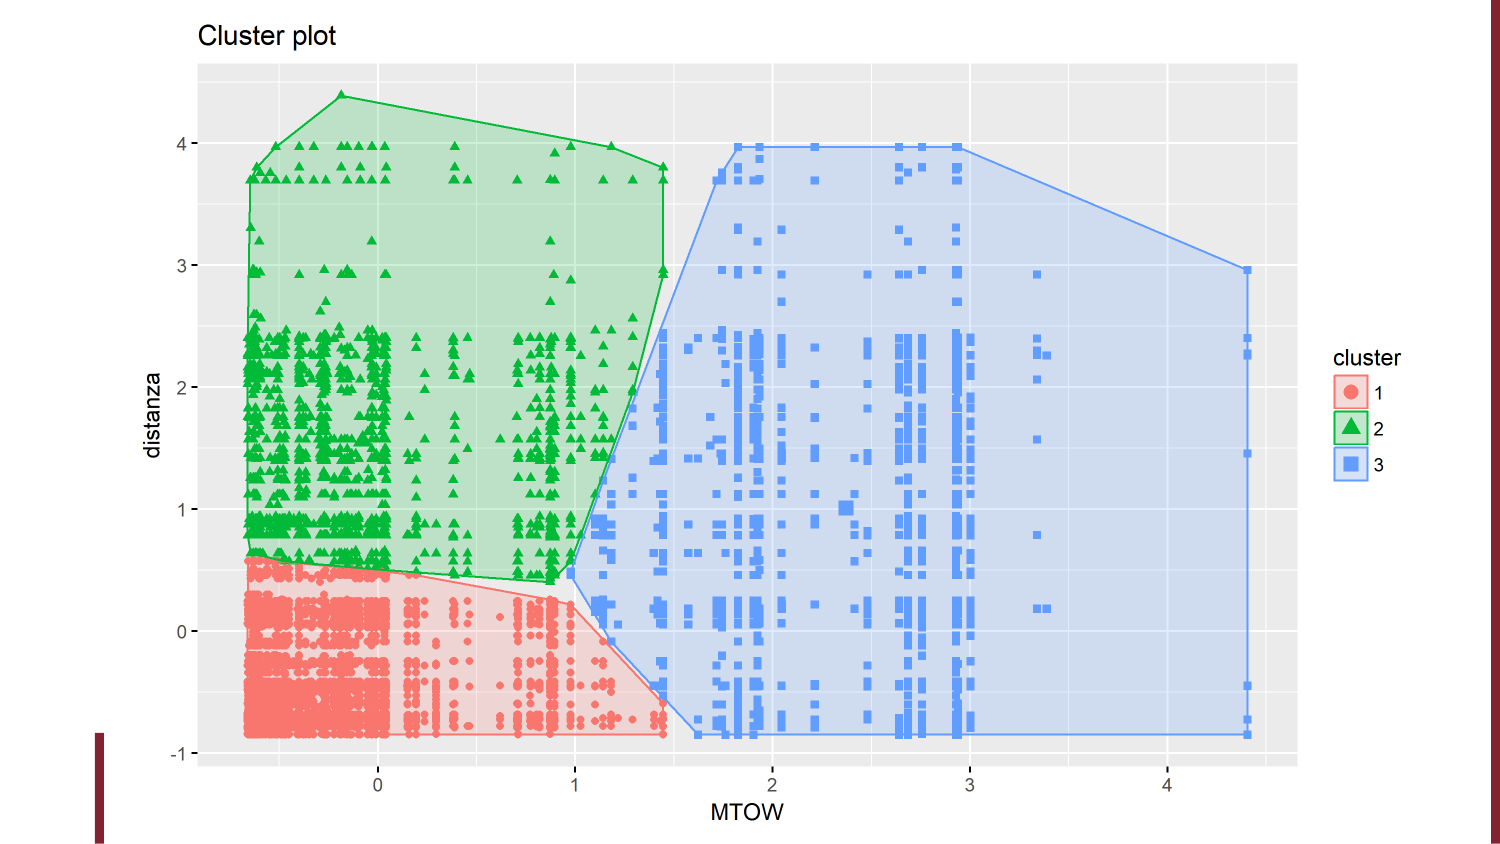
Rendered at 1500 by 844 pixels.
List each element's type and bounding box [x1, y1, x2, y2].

picture [131, 13, 1424, 831]
